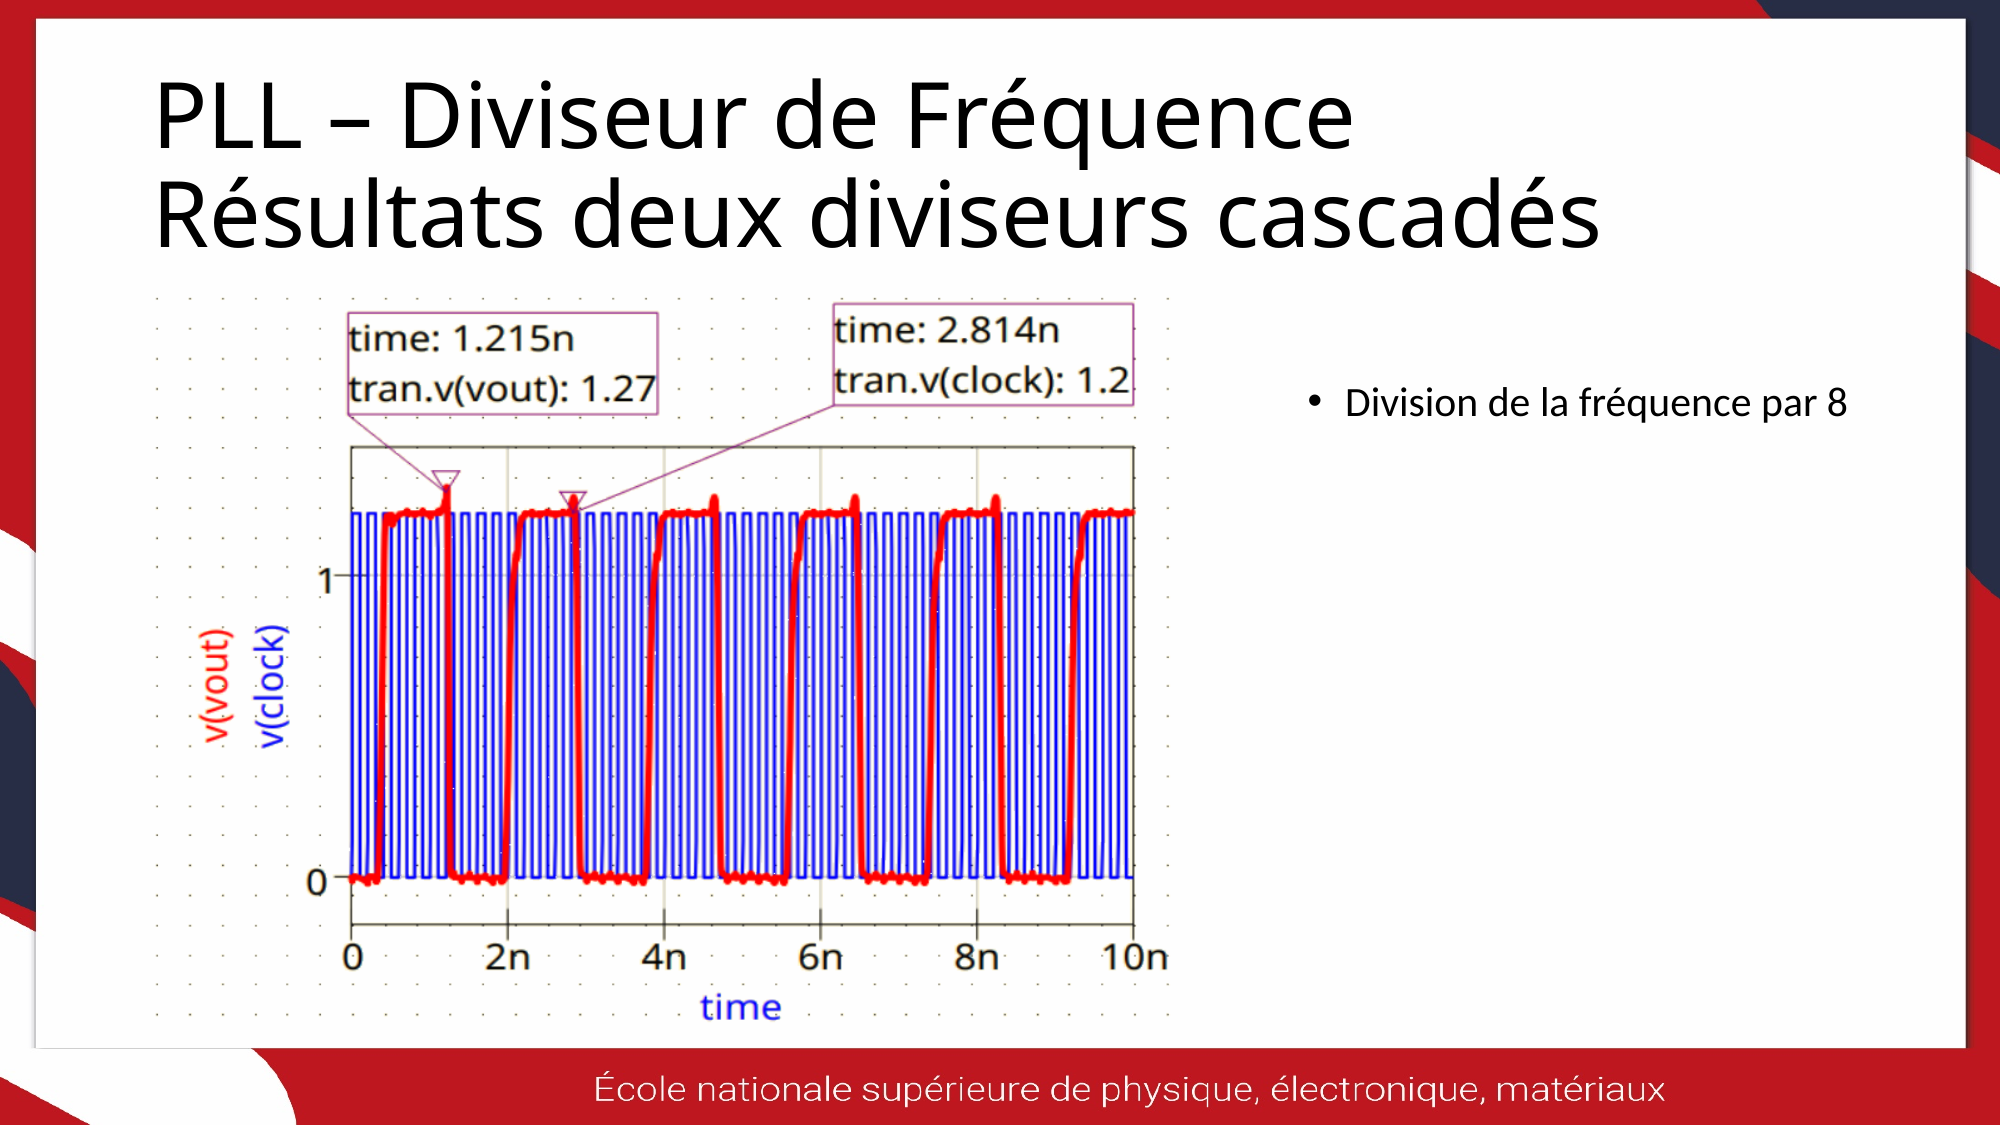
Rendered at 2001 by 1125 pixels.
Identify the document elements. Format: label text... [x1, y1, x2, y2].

title PLL – Diviseur de Fréquence Résultats deux diviseurs cascadés [137, 59, 1863, 278]
list Division de la fréquence par 8 [1292, 373, 2000, 490]
slide_number 48 [1412, 1042, 1863, 1103]
picture [0, 0, 2000, 1125]
